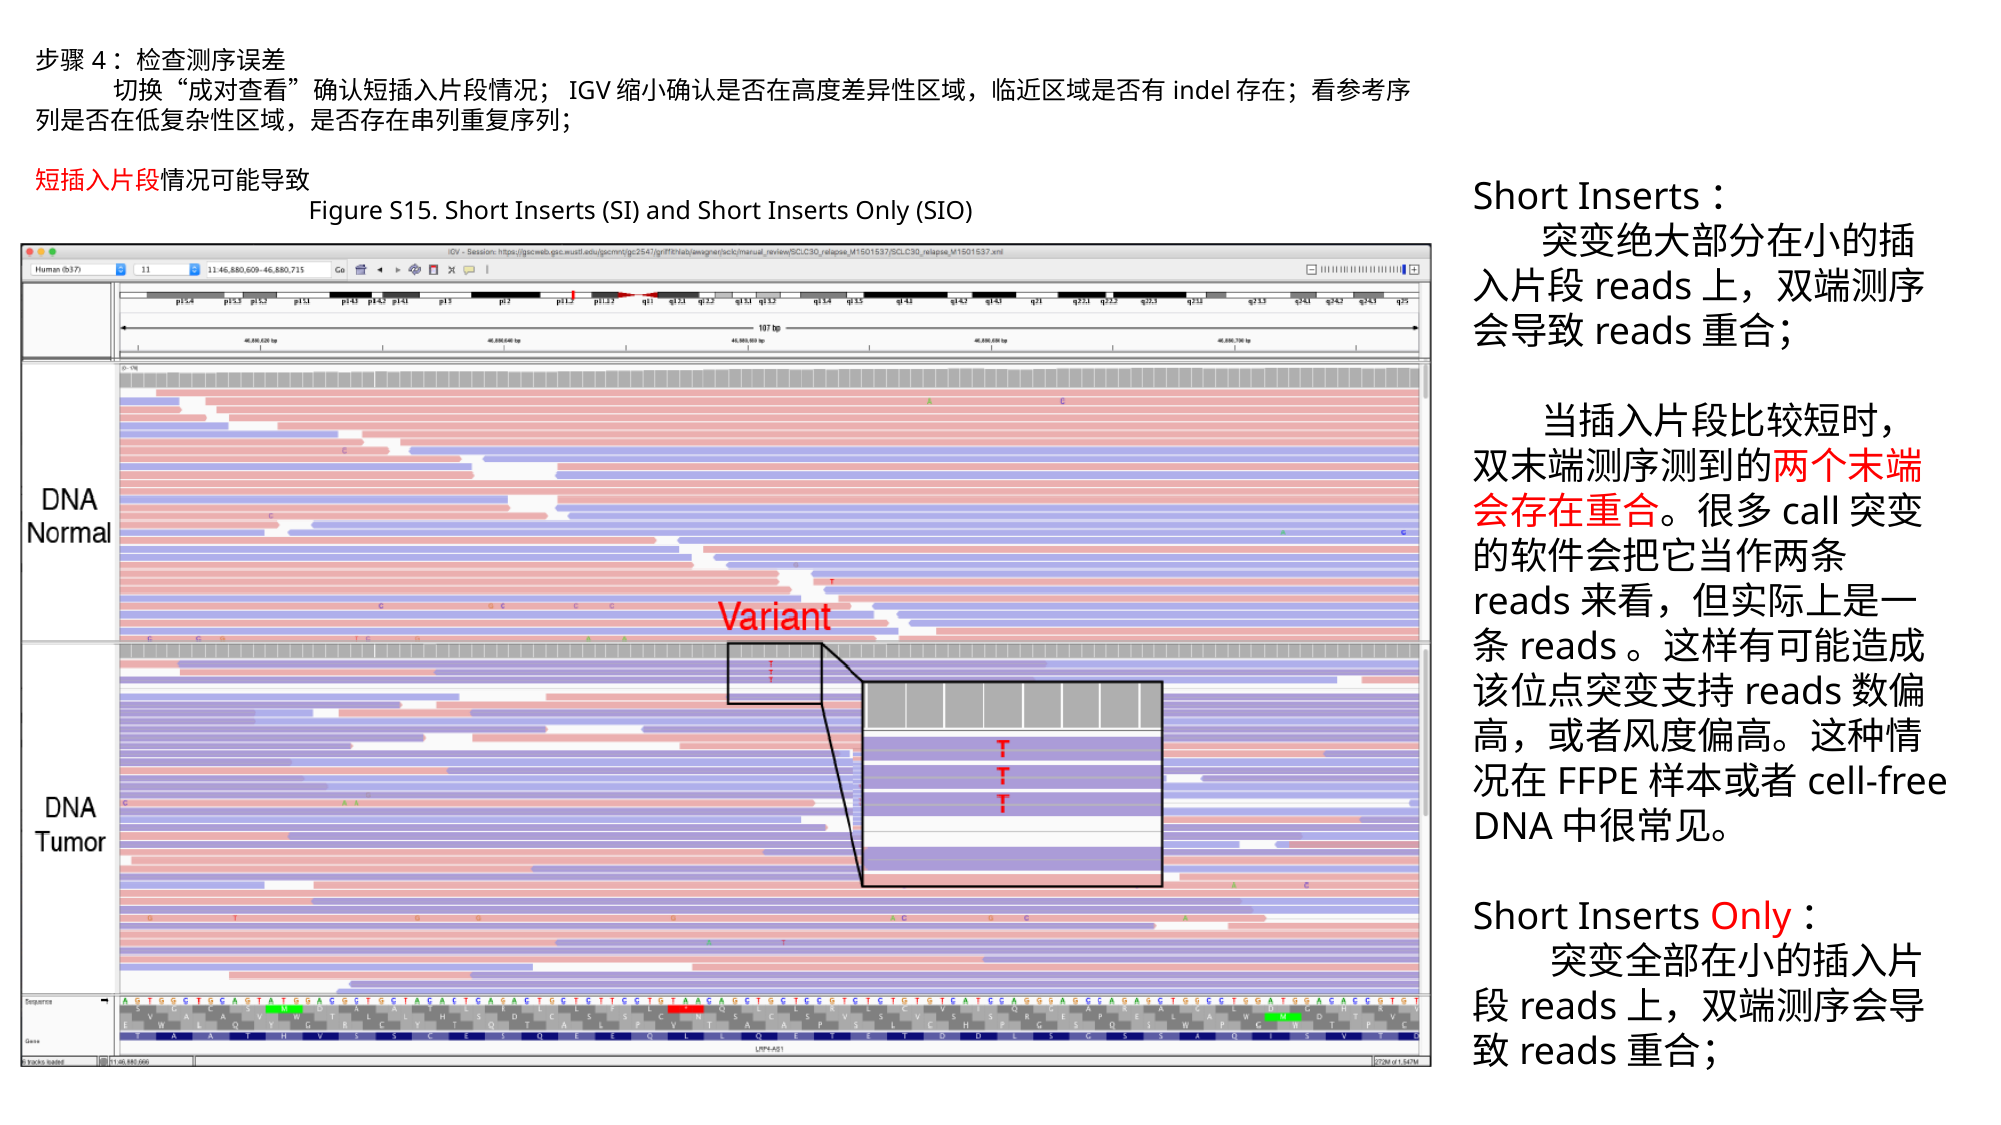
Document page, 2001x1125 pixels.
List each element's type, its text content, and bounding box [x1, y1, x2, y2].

picture [8, 232, 1446, 1076]
text_box 步骤4：检查测序误差 切换“成对查看”确认短插入片段情况；IGV缩小确认是否在高度差异性区域，临近区域是否有indel存在；看参考序列是否在低复杂性区域，是否存在串列重复序列； 短插入片段情况可能导致 Figure S15. Short Inserts (SI) and Short Inserts Only (SIO) [21, 37, 1433, 232]
text_box Short Inserts： 突变绝大部分在小的插入片段reads上，双端测序会导致reads重合； 当插入片段比较短时，双末端测序测到的两个末端会存在重合。很多call突变的软件会把它当作两条reads来看，但实际上是一条reads。这样有可能造成该位点突变支持reads数偏高，或者风度偏高。这种情况在FFPE样本或者cell-free DNA中很常见。 Short Inserts Only： 突变全部在小的插入片段reads上，双端测序会导致reads重合； [1458, 164, 1965, 1079]
